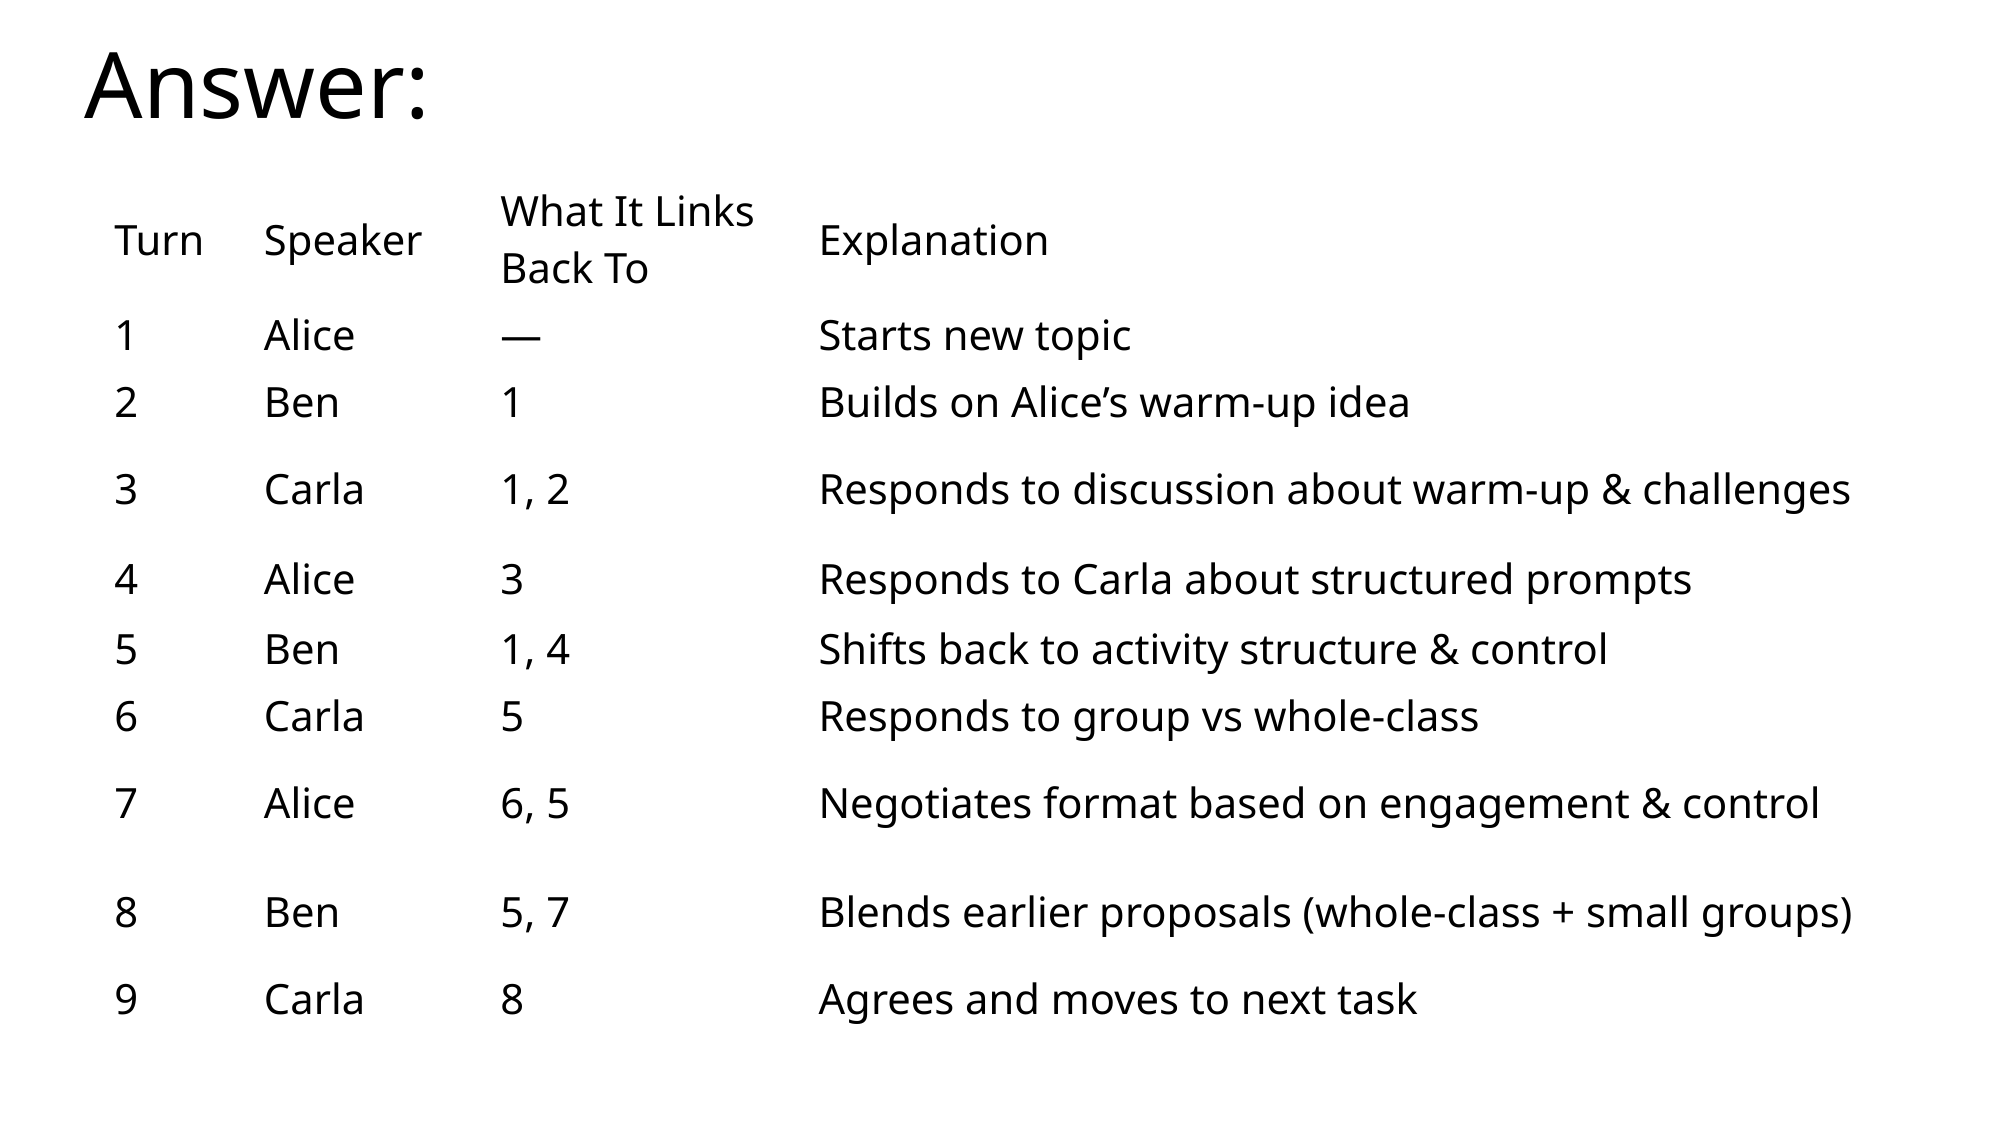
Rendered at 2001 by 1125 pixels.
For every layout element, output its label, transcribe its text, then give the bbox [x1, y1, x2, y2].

table_cell 1, 2 [491, 434, 809, 543]
table_cell 6, 5 [491, 748, 809, 857]
table_cell Responds to group vs whole-class [809, 682, 1880, 748]
table_cell Builds on Alice’s warm-up idea [809, 368, 1880, 434]
table_cell Ben [254, 615, 491, 682]
table_cell 6 [105, 682, 254, 748]
table_cell Alice [254, 301, 491, 368]
table_header Explanation [809, 177, 1880, 301]
table_cell 5 [105, 615, 254, 682]
table_cell Responds to discussion about warm-up & challenges [809, 434, 1880, 543]
table_cell 7 [105, 748, 254, 857]
table_cell Carla [254, 434, 491, 543]
table_cell 1 [105, 301, 254, 368]
title Answer: [69, 30, 1795, 148]
table_cell 2 [105, 368, 254, 434]
table_cell 1, 4 [491, 615, 809, 682]
table_cell 3 [105, 434, 254, 543]
table_cell 8 [105, 857, 254, 965]
table_cell 1 [491, 368, 809, 434]
table_cell 5, 7 [491, 857, 809, 965]
table_cell 4 [105, 543, 254, 615]
table_header What It Links Back To [491, 177, 809, 301]
table_cell 3 [491, 543, 809, 615]
table_cell Carla [254, 682, 491, 748]
table_cell Ben [254, 368, 491, 434]
table_header Speaker [254, 177, 491, 301]
table_cell — [491, 301, 809, 368]
table_cell Alice [254, 748, 491, 857]
table_cell Responds to Carla about structured prompts [809, 543, 1880, 615]
table_cell Alice [254, 543, 491, 615]
table_cell 5 [491, 682, 809, 748]
table_cell Shifts back to activity structure & control [809, 615, 1880, 682]
table_cell 8 [491, 965, 809, 1032]
table_cell Starts new topic [809, 301, 1880, 368]
table_cell Negotiates format based on engagement & control [809, 748, 1880, 857]
table_cell Carla [254, 965, 491, 1032]
table_cell Ben [254, 857, 491, 965]
table_header Turn [105, 177, 254, 301]
table_cell Agrees and moves to next task [809, 965, 1880, 1032]
table_cell 9 [105, 965, 254, 1032]
table_cell Blends earlier proposals (whole-class + small groups) [809, 857, 1880, 965]
